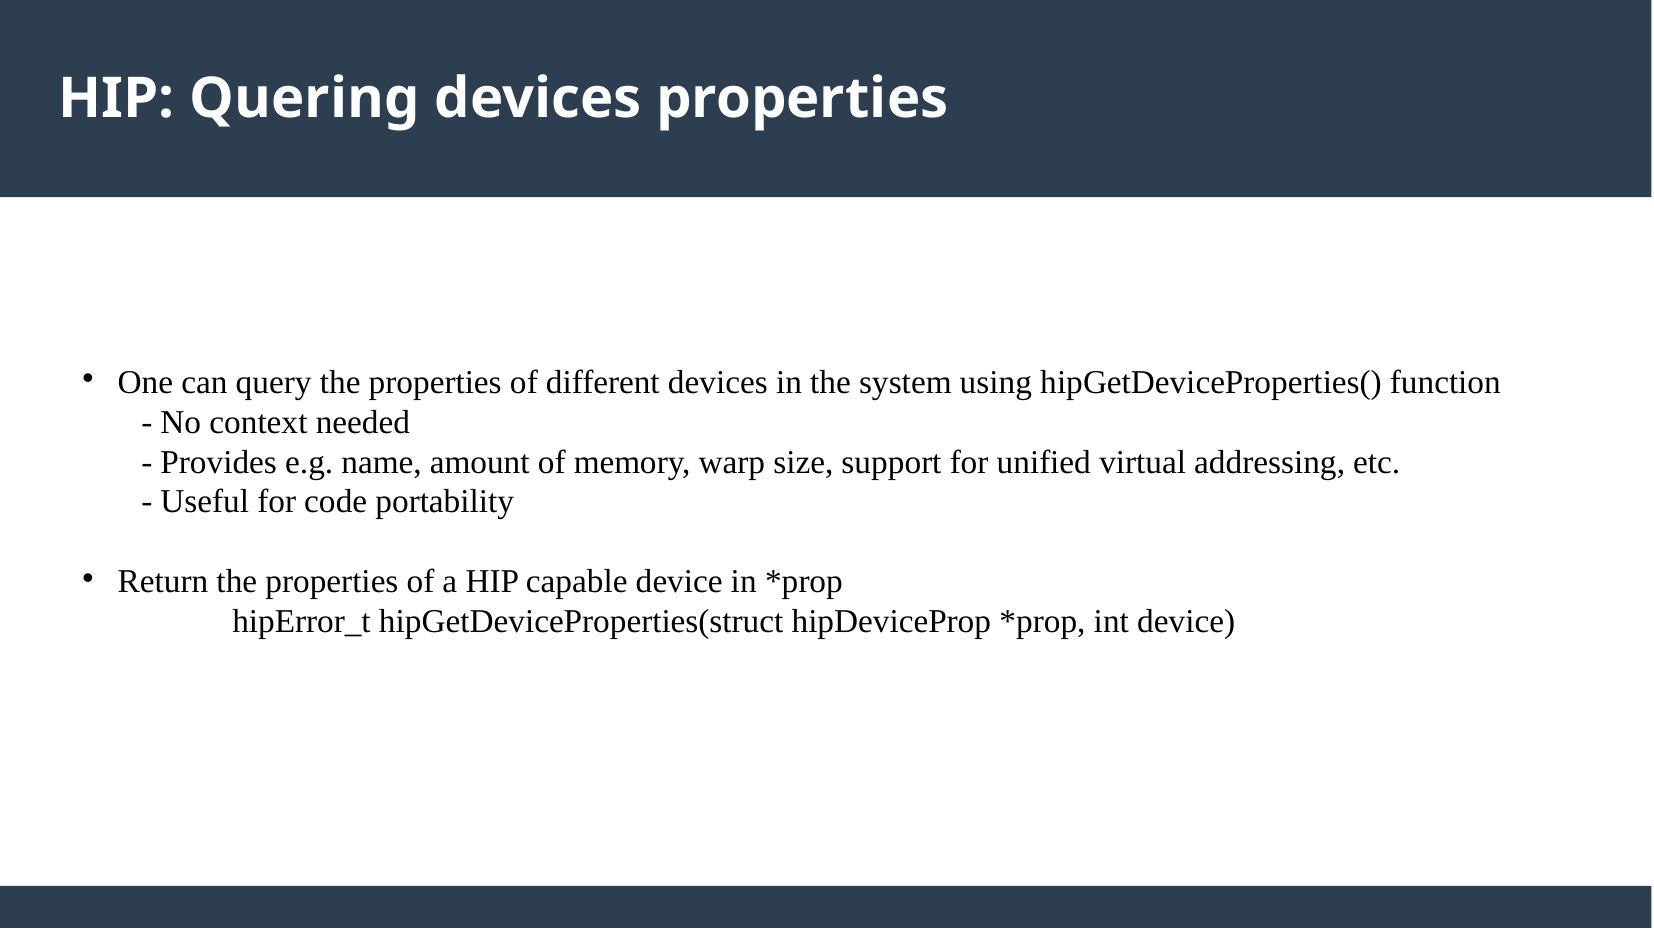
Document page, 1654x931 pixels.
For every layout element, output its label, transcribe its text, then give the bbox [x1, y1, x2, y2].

text_box HIP: Quering devices properties [58, 37, 1593, 153]
text_box One can query the properties of different devices in the system using hipGetDeviceProperties() function - No context needed - Provides e.g. name, amount of memory, warp size, support for unified virtual addressing, etc. - Useful for code portability Return the properties of a HIP capable device in *prop hipError_t hipGetDeviceProperties(struct hipDeviceProp *prop, int device) [67, 352, 1535, 745]
